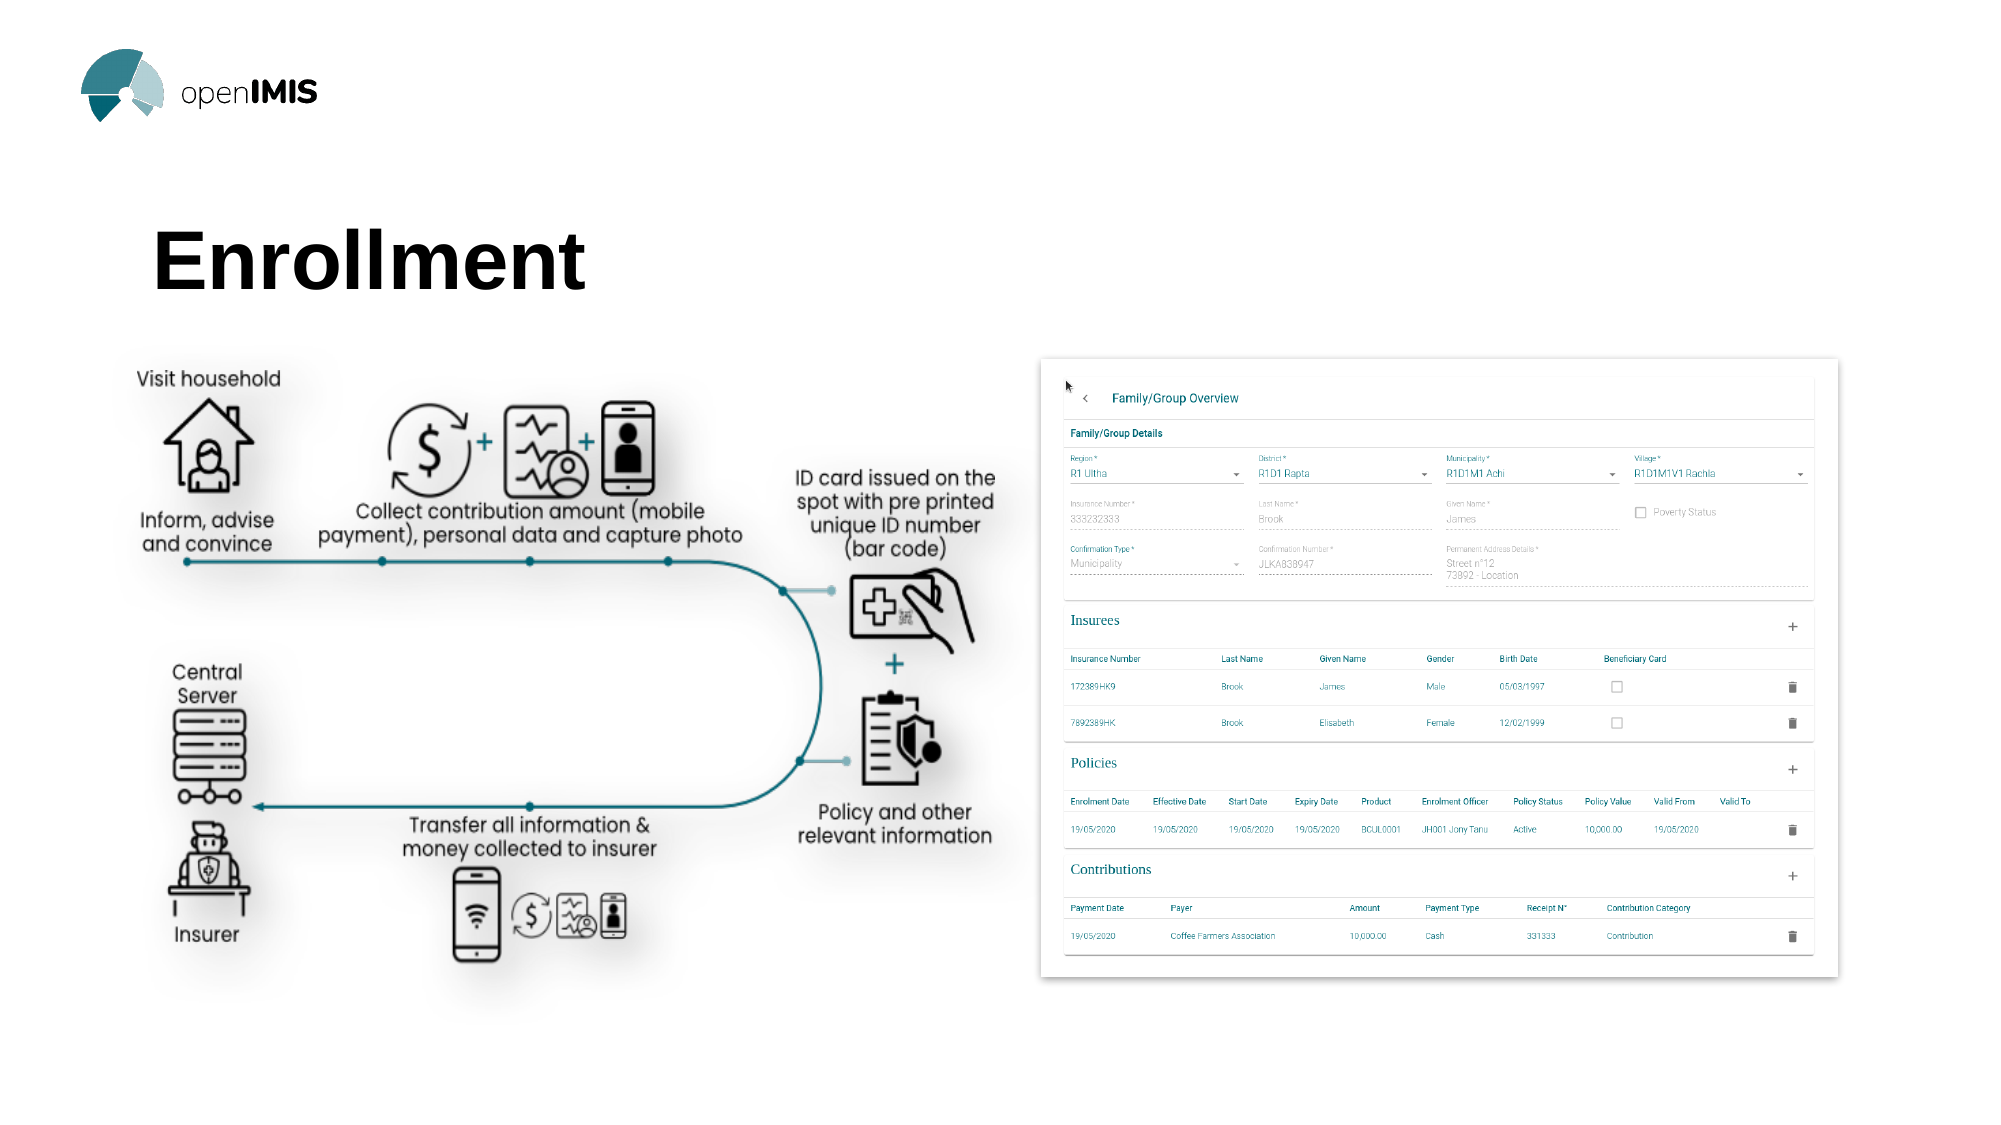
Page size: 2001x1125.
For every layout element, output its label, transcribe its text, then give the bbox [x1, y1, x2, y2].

title Enrollment [137, 185, 1863, 340]
picture [81, 49, 352, 122]
picture [137, 370, 995, 969]
picture [1055, 372, 1824, 963]
